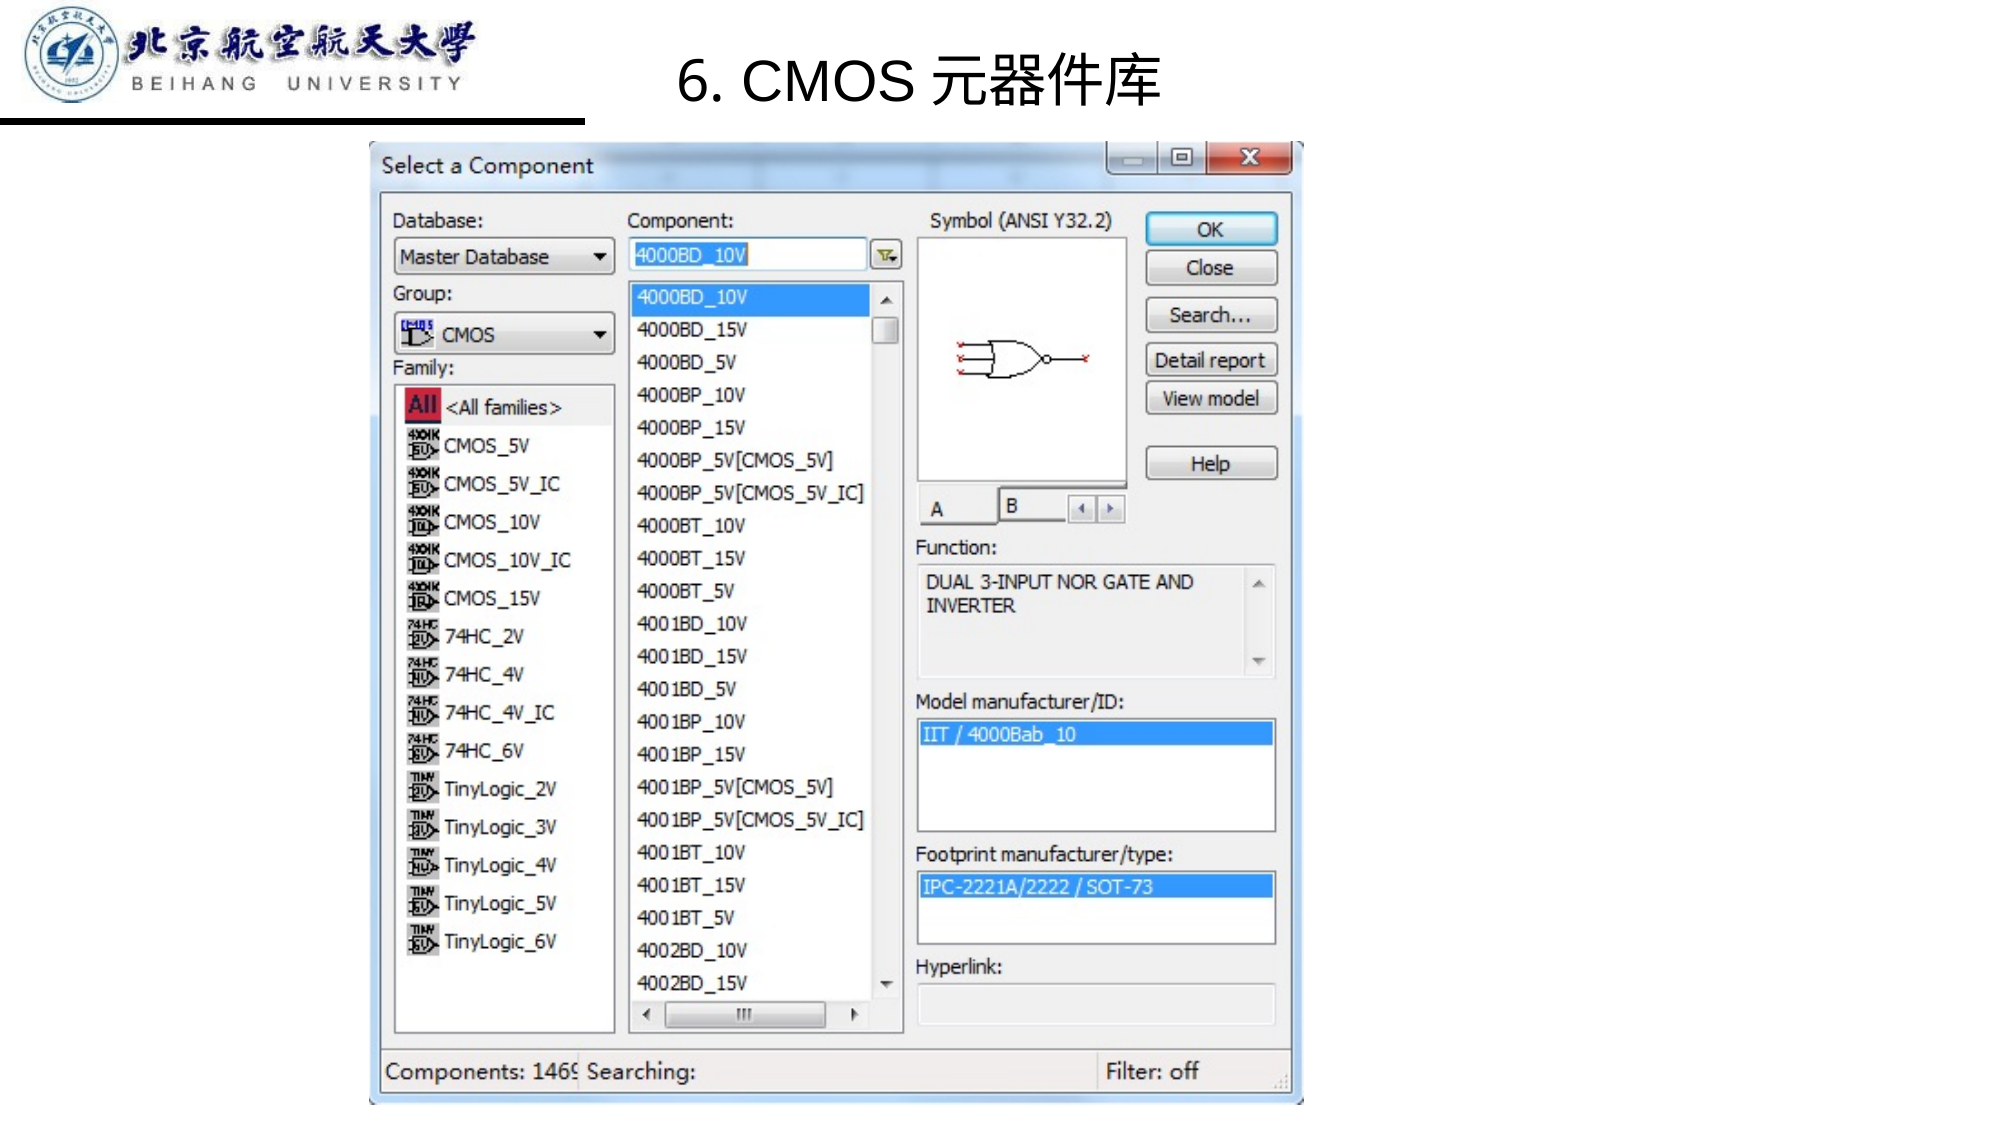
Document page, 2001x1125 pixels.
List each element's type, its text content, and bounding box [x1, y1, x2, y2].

picture [369, 141, 1304, 1105]
text_box 6. CMOS元器件库 [602, 0, 1235, 121]
picture [21, 0, 481, 103]
